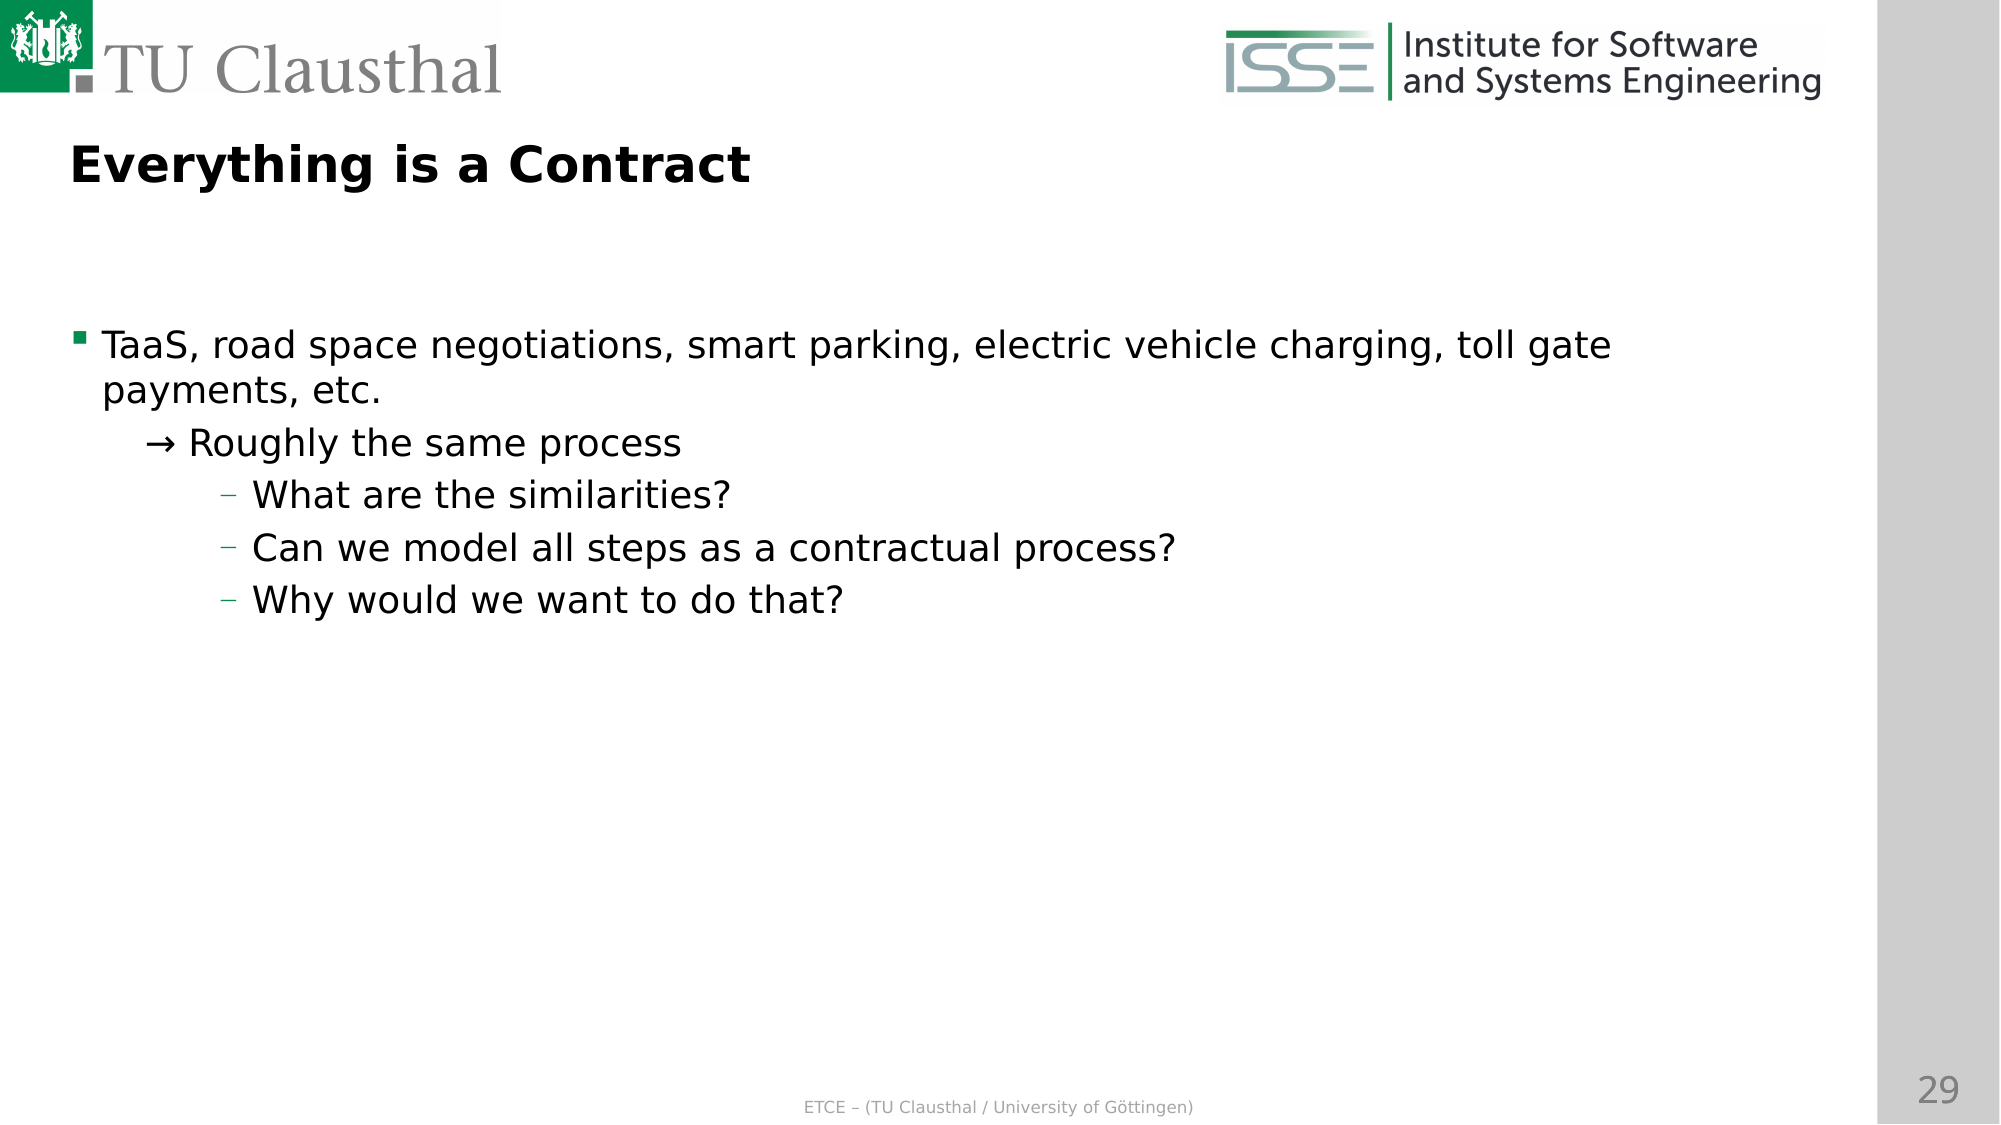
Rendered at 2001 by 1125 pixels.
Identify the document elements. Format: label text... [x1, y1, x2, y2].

picture [1218, 22, 1826, 107]
text_box TaaS, road space negotiations, smart parking, electric vehicle charging, toll gate payments, etc. → Roughly the same process What are the similarities? Can we model all steps as a contractual process? Why would we want to do that? Abstraction towards a general lifecycle for value exchange, collaborations, and business enactments of the M2X Economy → We stipulate that all M2X-related interactions, transactions, collaborations, and further enactments can be governed and represented using a blockchain-based smart contract. [55, 208, 1819, 1035]
text_box Everything is a Contract [55, 125, 1819, 208]
picture [0, 0, 501, 93]
